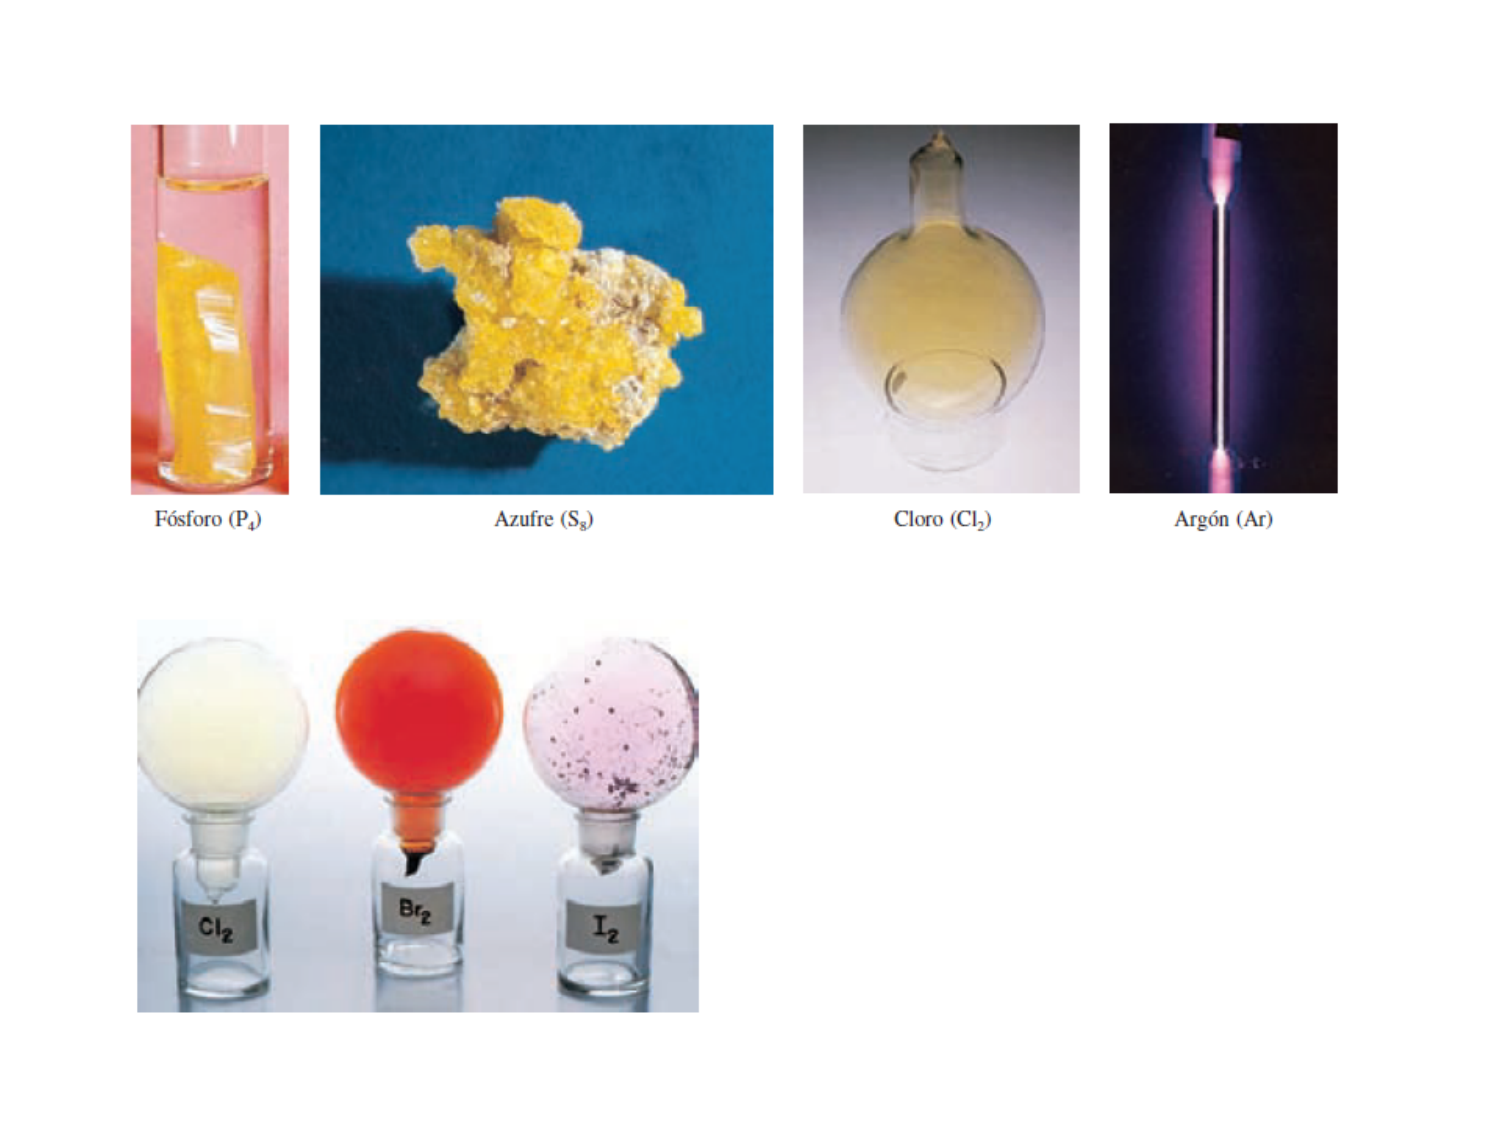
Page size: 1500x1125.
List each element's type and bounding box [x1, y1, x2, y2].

picture [100, 89, 1374, 550]
picture [64, 609, 769, 1056]
